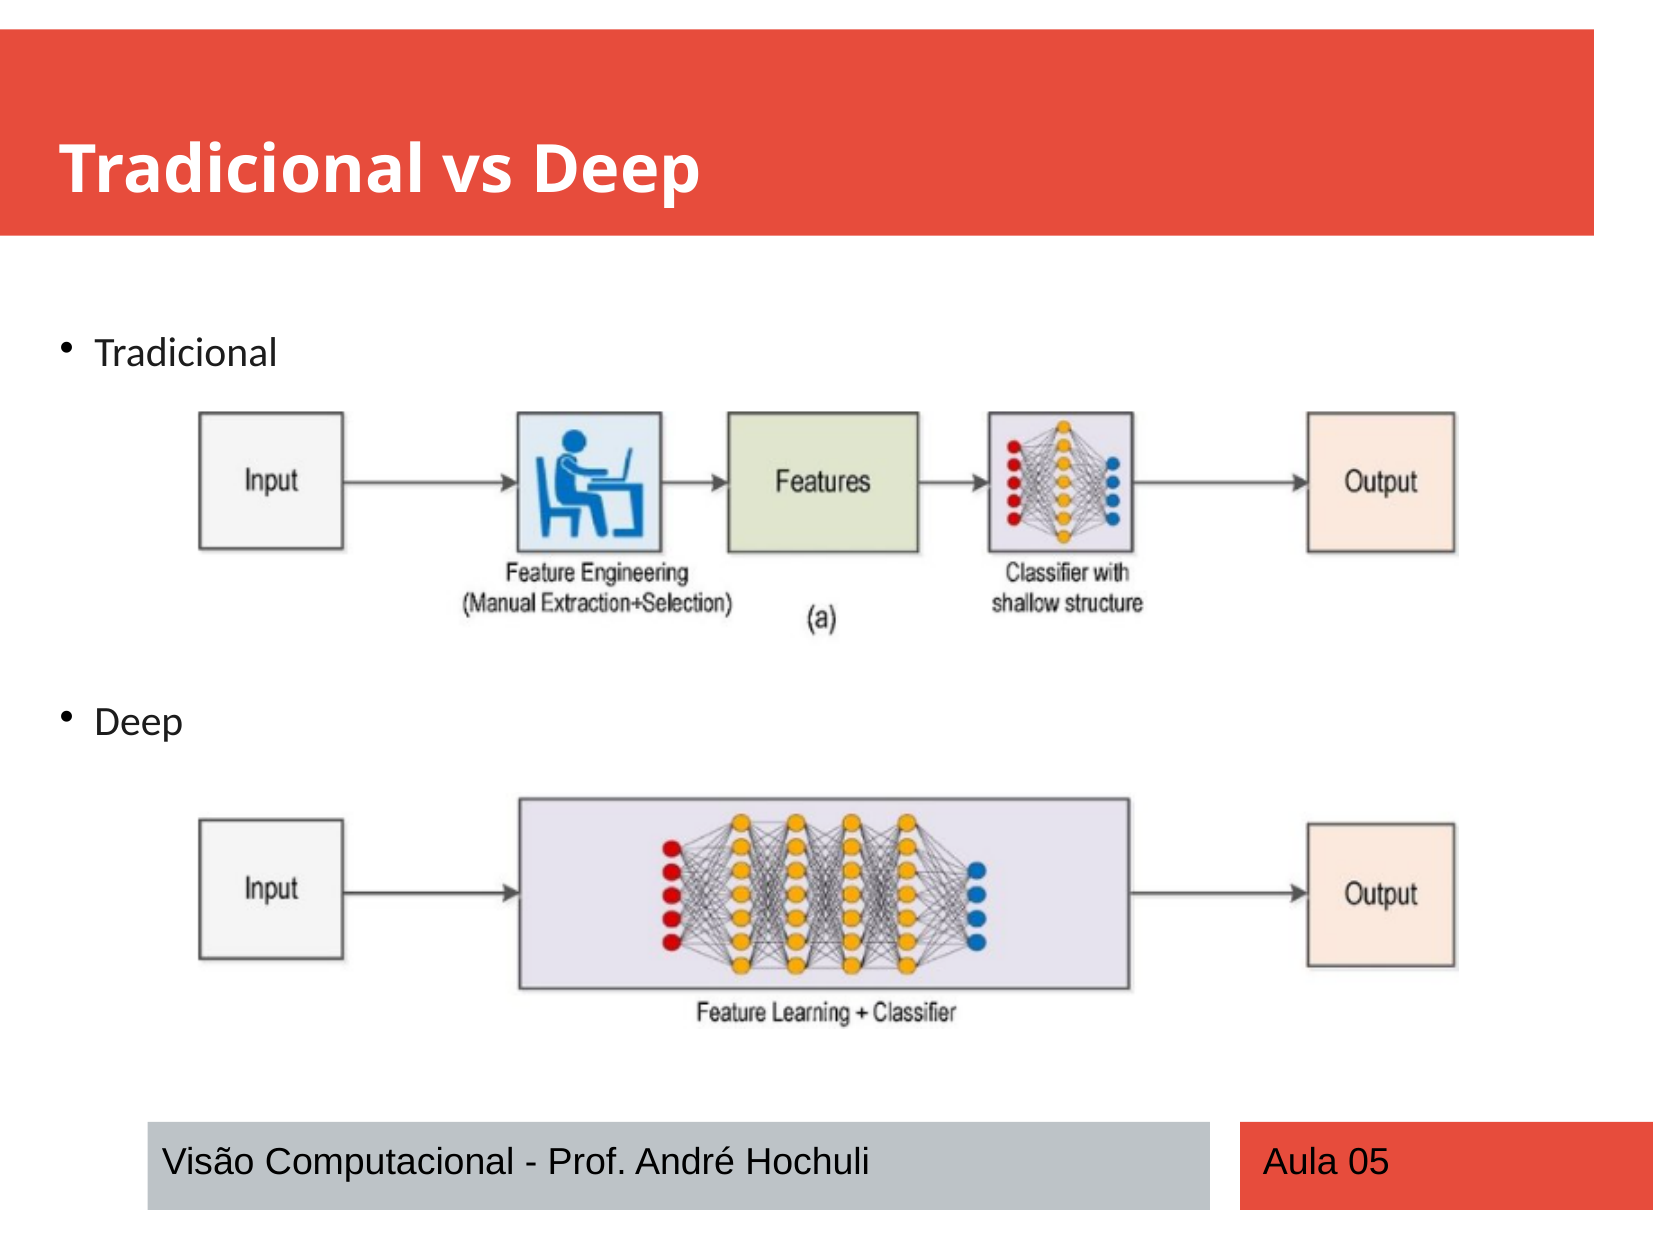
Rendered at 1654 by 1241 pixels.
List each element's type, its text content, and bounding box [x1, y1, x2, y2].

text_box Visão Computacional - Prof. André Hochuli [147, 1129, 1205, 1189]
picture [194, 792, 1459, 1029]
text_box Tradicional Deep [58, 324, 1565, 1092]
text_box Aula 05 [1248, 1129, 1623, 1189]
picture [194, 410, 1459, 647]
text_box Tradicional vs Deep [58, 58, 1594, 206]
